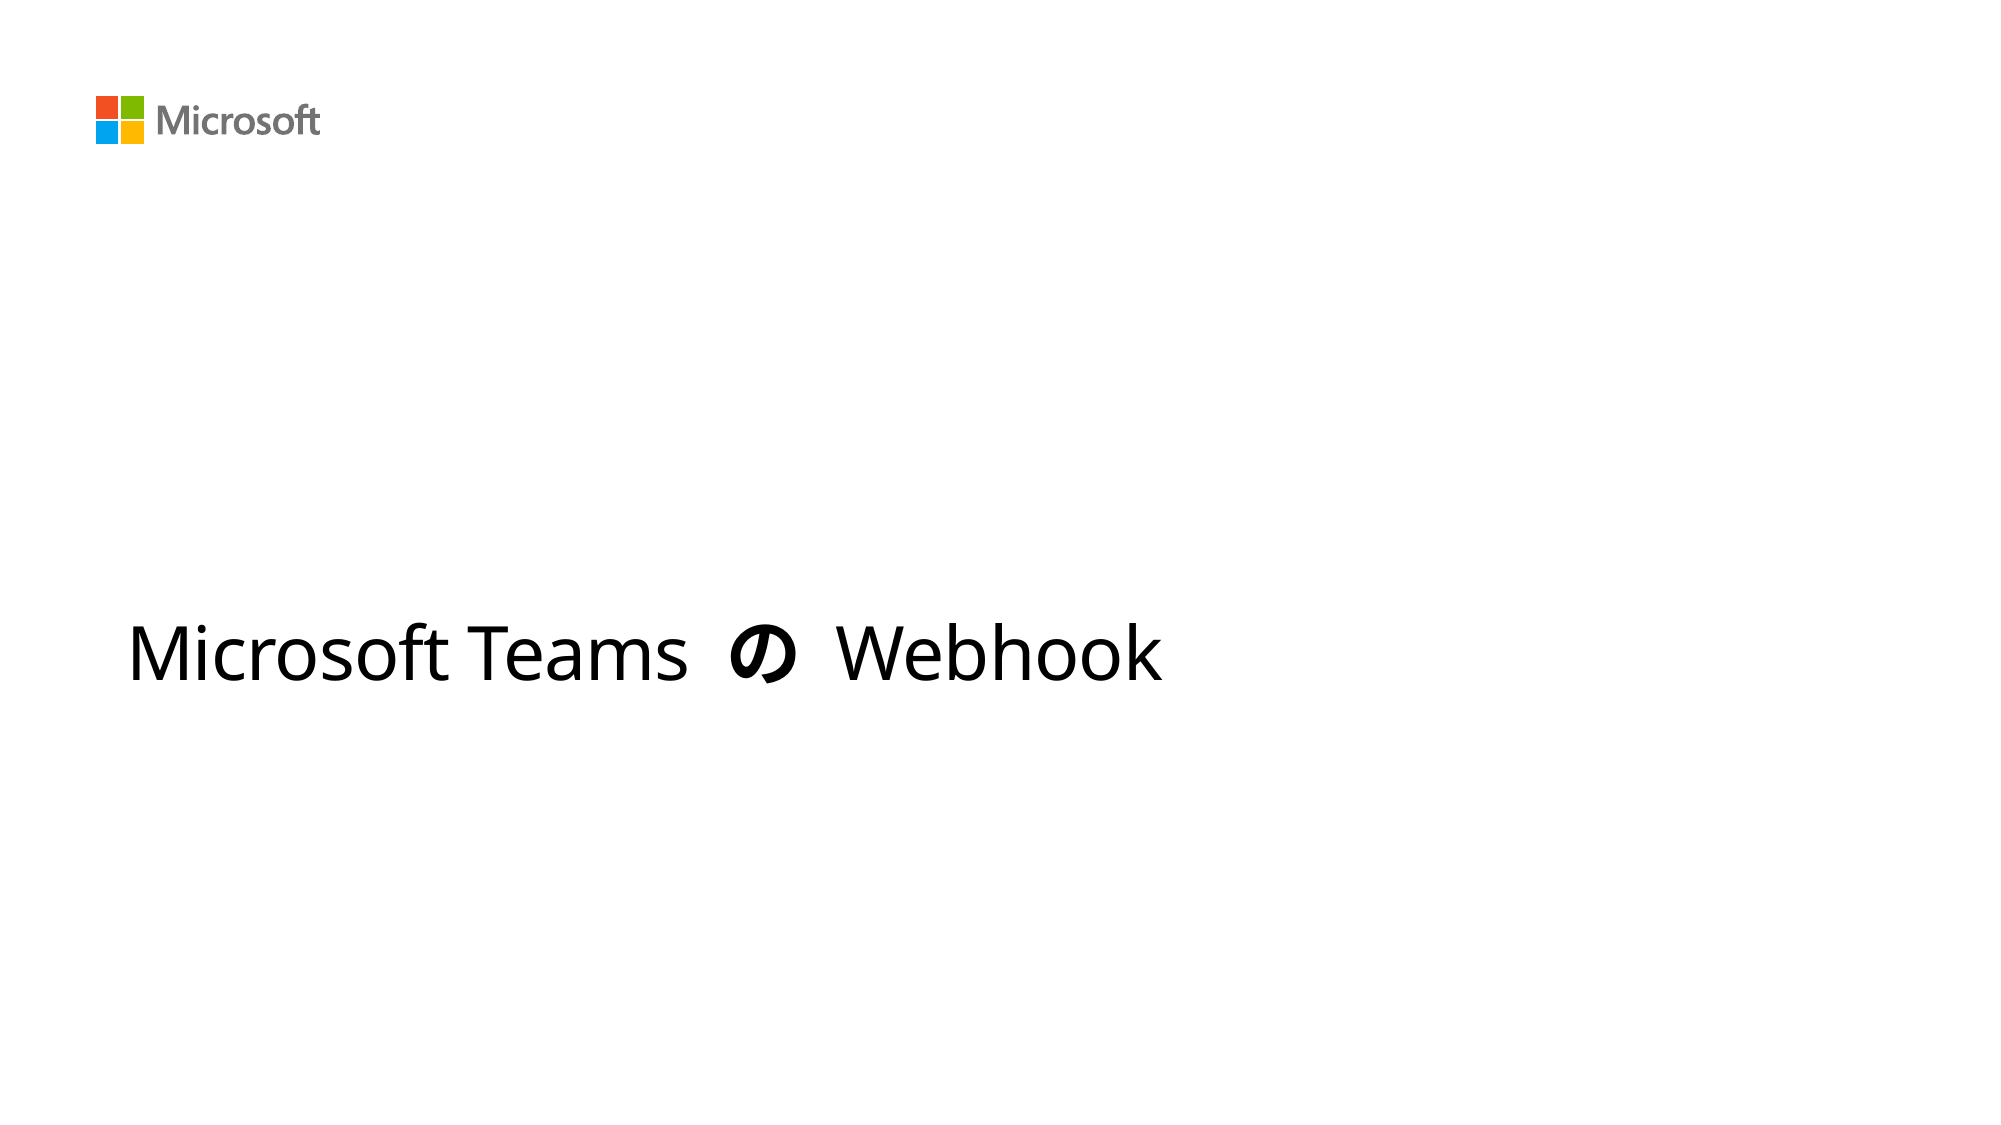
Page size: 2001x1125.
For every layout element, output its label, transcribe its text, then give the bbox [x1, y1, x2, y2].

title Microsoft Teams の Webhook [126, 605, 1627, 696]
